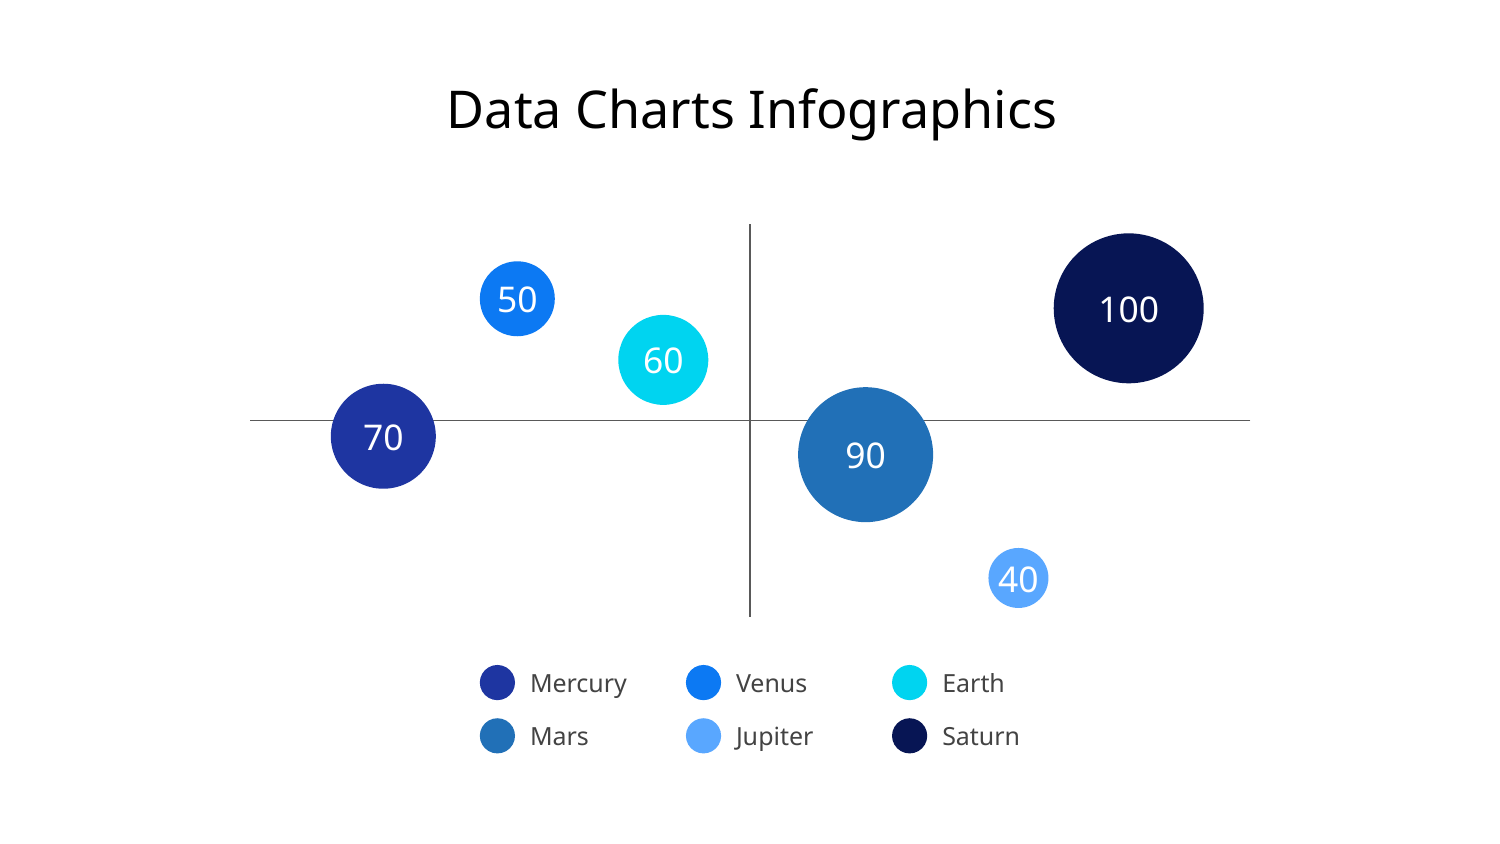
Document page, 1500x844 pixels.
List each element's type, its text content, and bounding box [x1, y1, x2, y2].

title Data Charts Infographics [79, 68, 1426, 148]
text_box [479, 664, 1059, 754]
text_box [330, 233, 1204, 609]
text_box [249, 223, 1251, 618]
